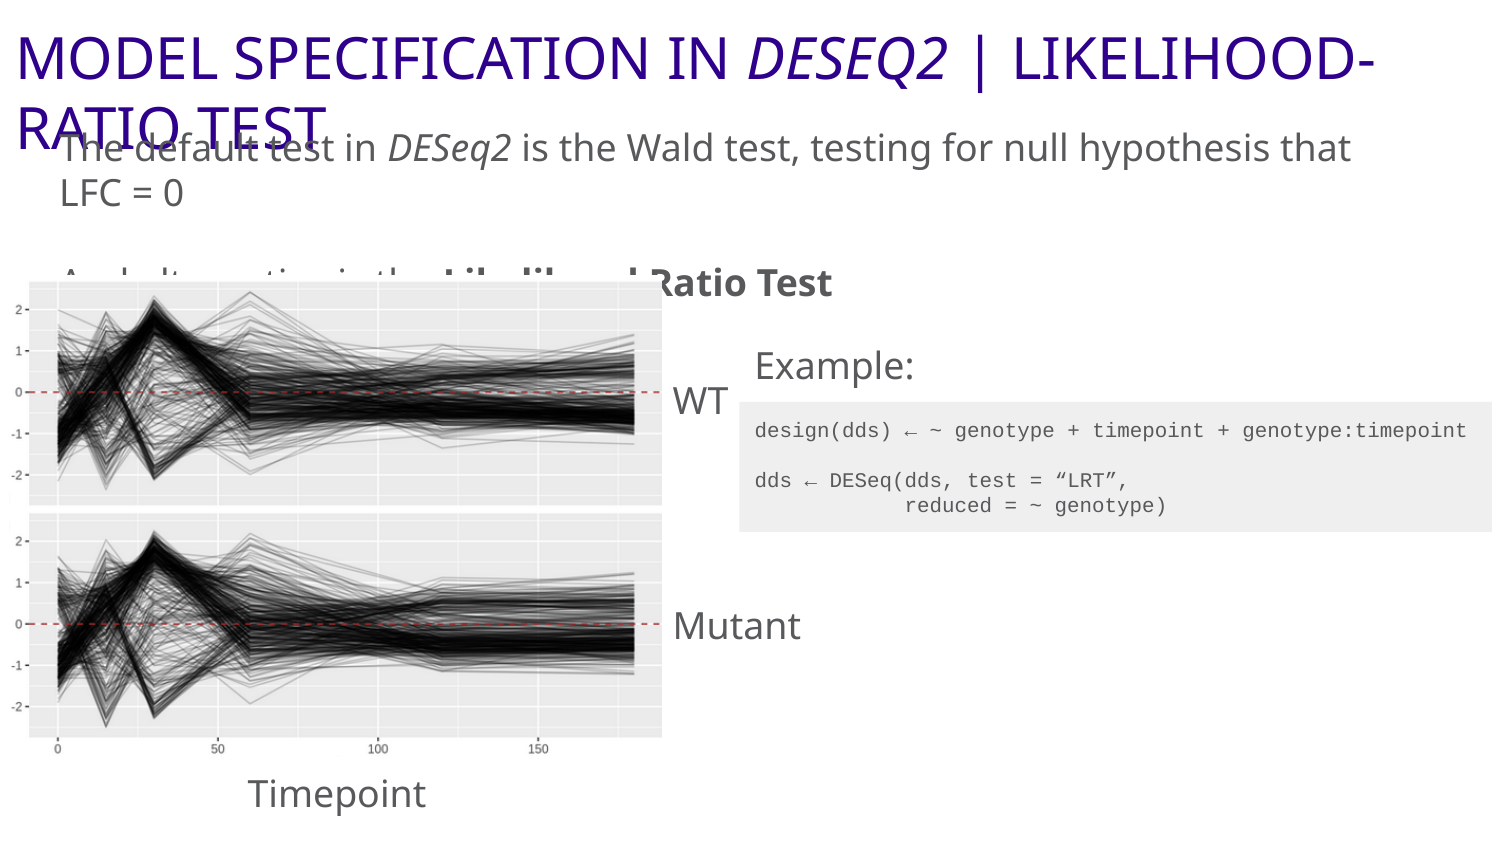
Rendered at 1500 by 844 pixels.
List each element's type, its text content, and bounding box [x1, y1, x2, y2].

text_box Example: [739, 326, 1488, 402]
title Model Specification in DESeq2 | Likelihood-ratio Test [0, 6, 1500, 101]
text_box The default test in DESeq2 is the Wald test, testing for null hypothesis that LFC = 0 And alternative is the Likelihood Ratio Test [44, 109, 1425, 320]
text_box Mutant [662, 587, 825, 663]
text_box Timepoint [232, 757, 453, 830]
text_box WT [662, 362, 739, 438]
text_box design(dds) ← ~ genotype + timepoint + genotype:timepoint dds ← DESeq(dds, test = “LRT”, reduced = ~ genotype) [739, 401, 1492, 532]
picture [7, 275, 662, 757]
